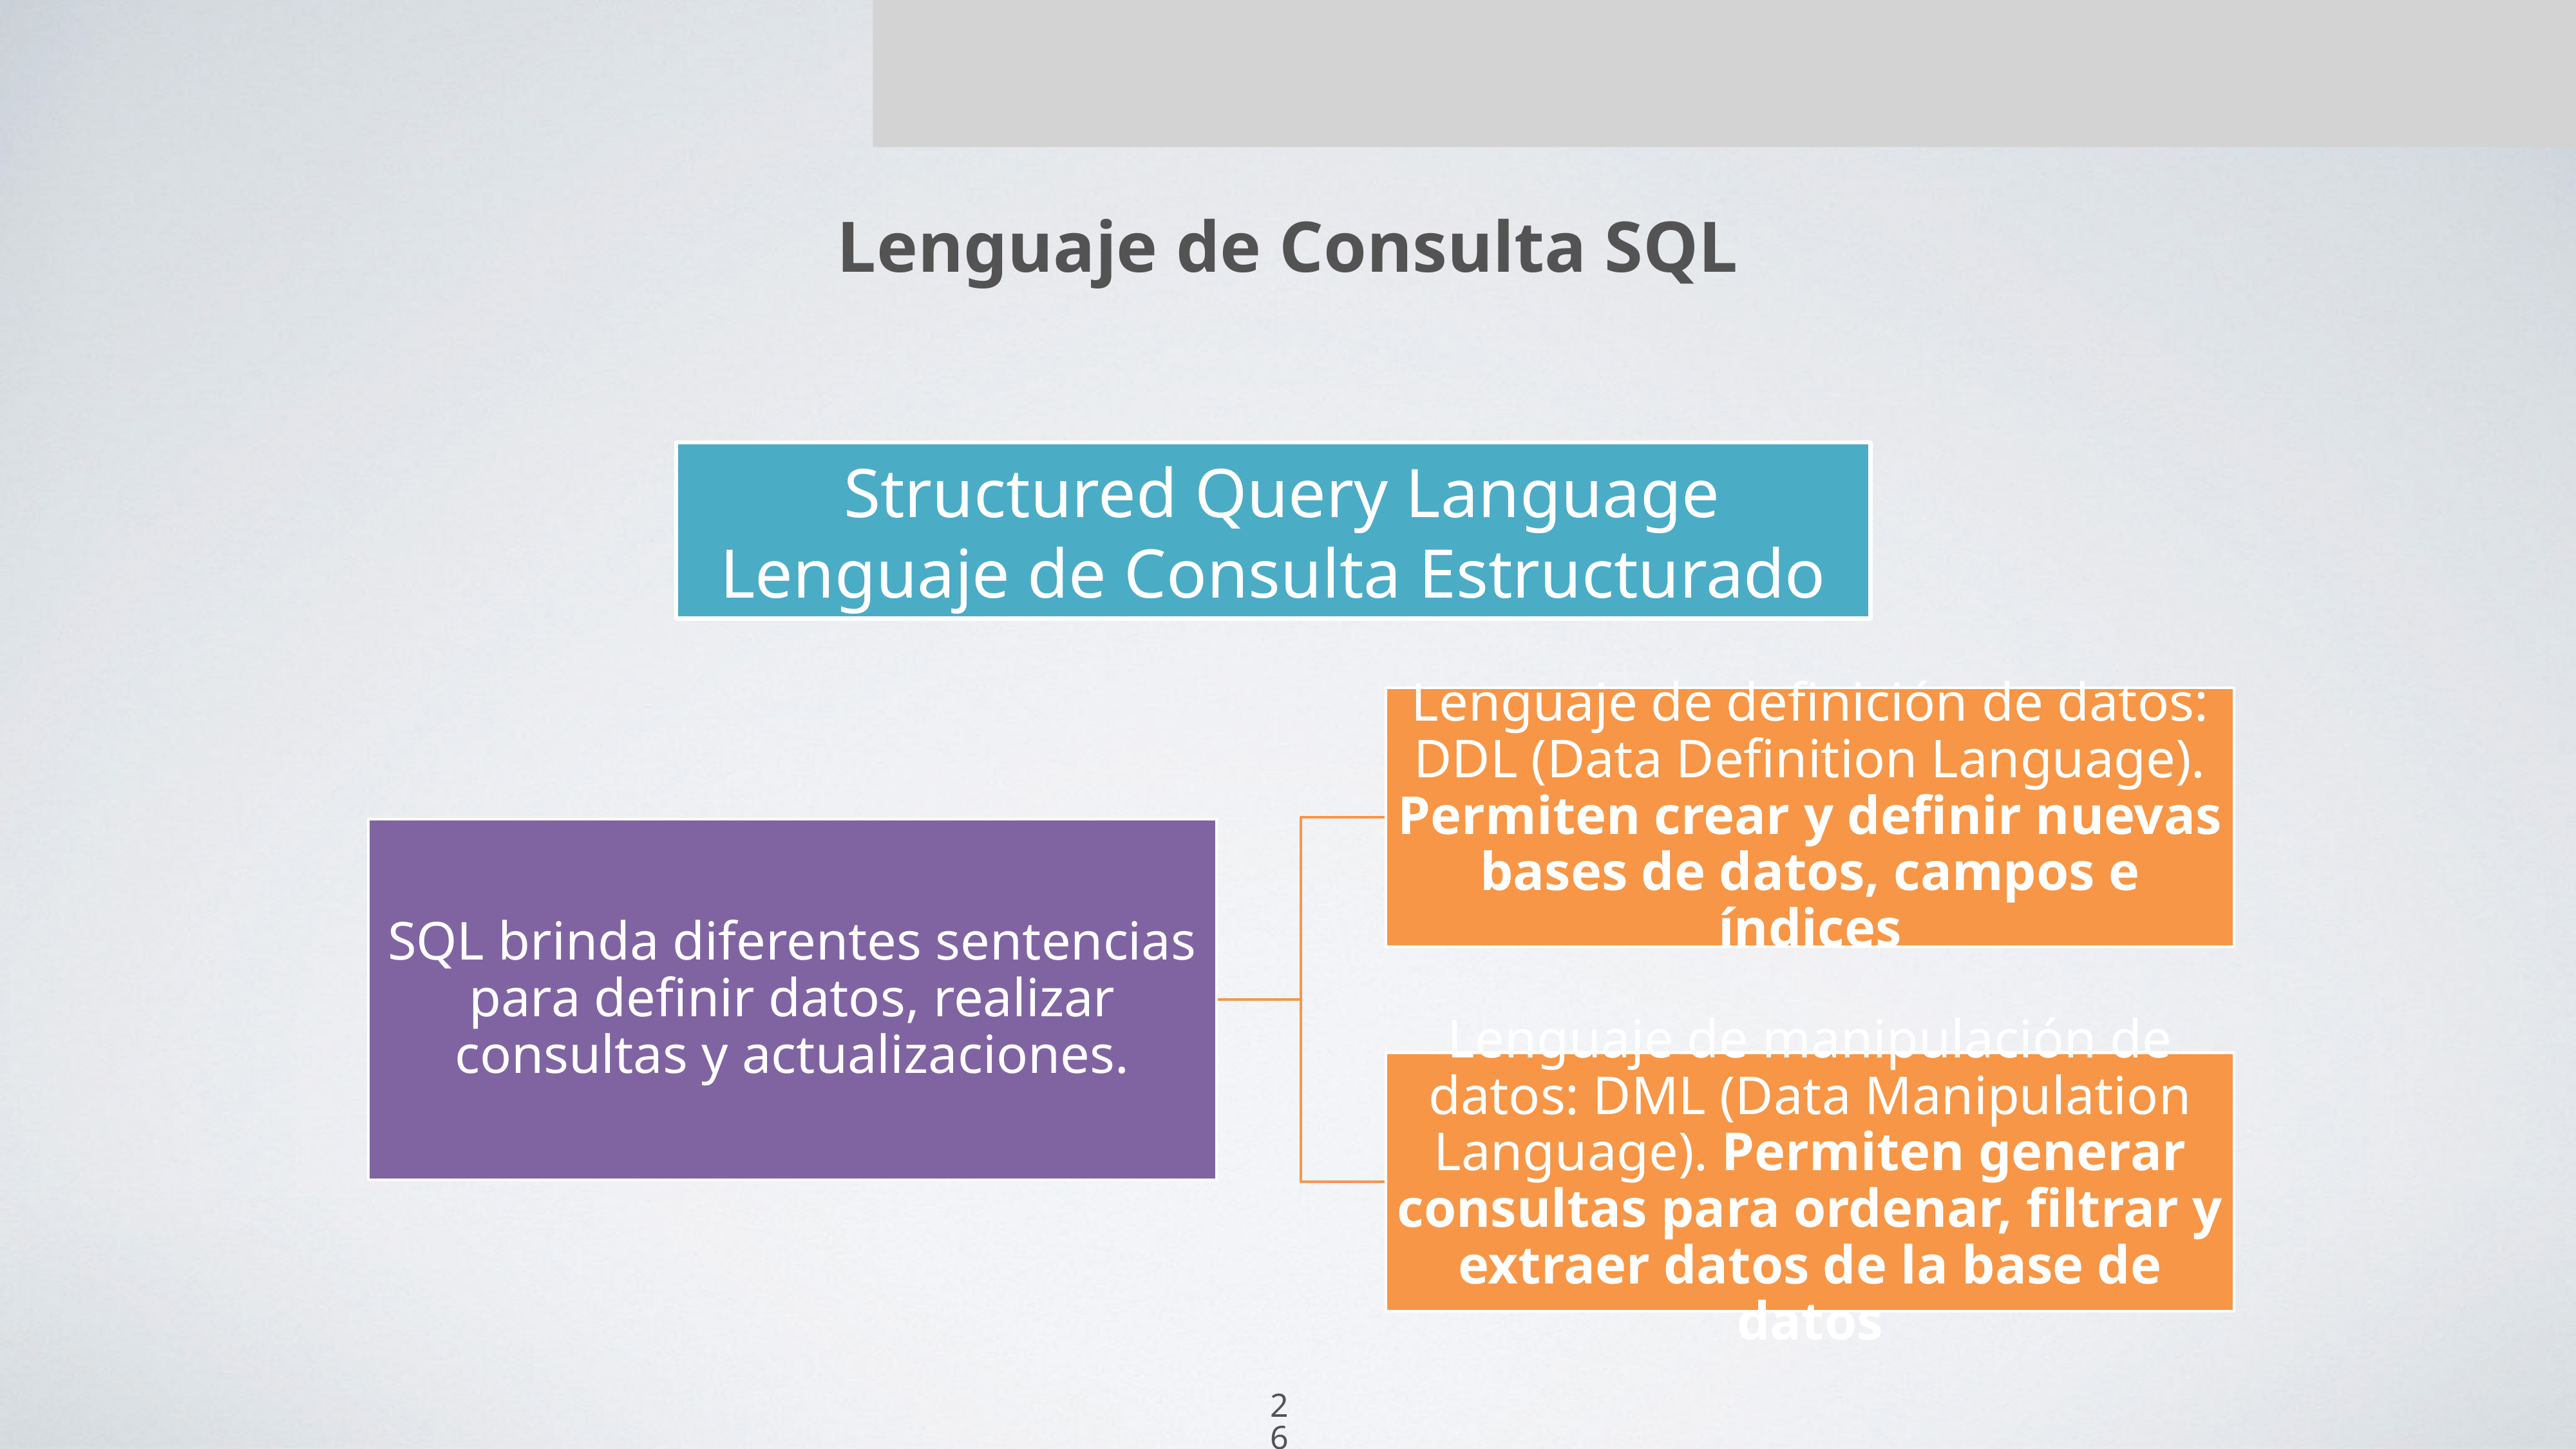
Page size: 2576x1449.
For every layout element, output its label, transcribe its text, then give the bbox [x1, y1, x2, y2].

slide_number 26 [1262, 1377, 1312, 1430]
picture [0, 0, 2576, 1449]
text_box Lenguaje de Consulta SQL [510, 194, 2065, 294]
text_box Structured Query Language Lenguaje de Consulta Estructurado [674, 440, 1873, 621]
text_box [345, 687, 2257, 1312]
